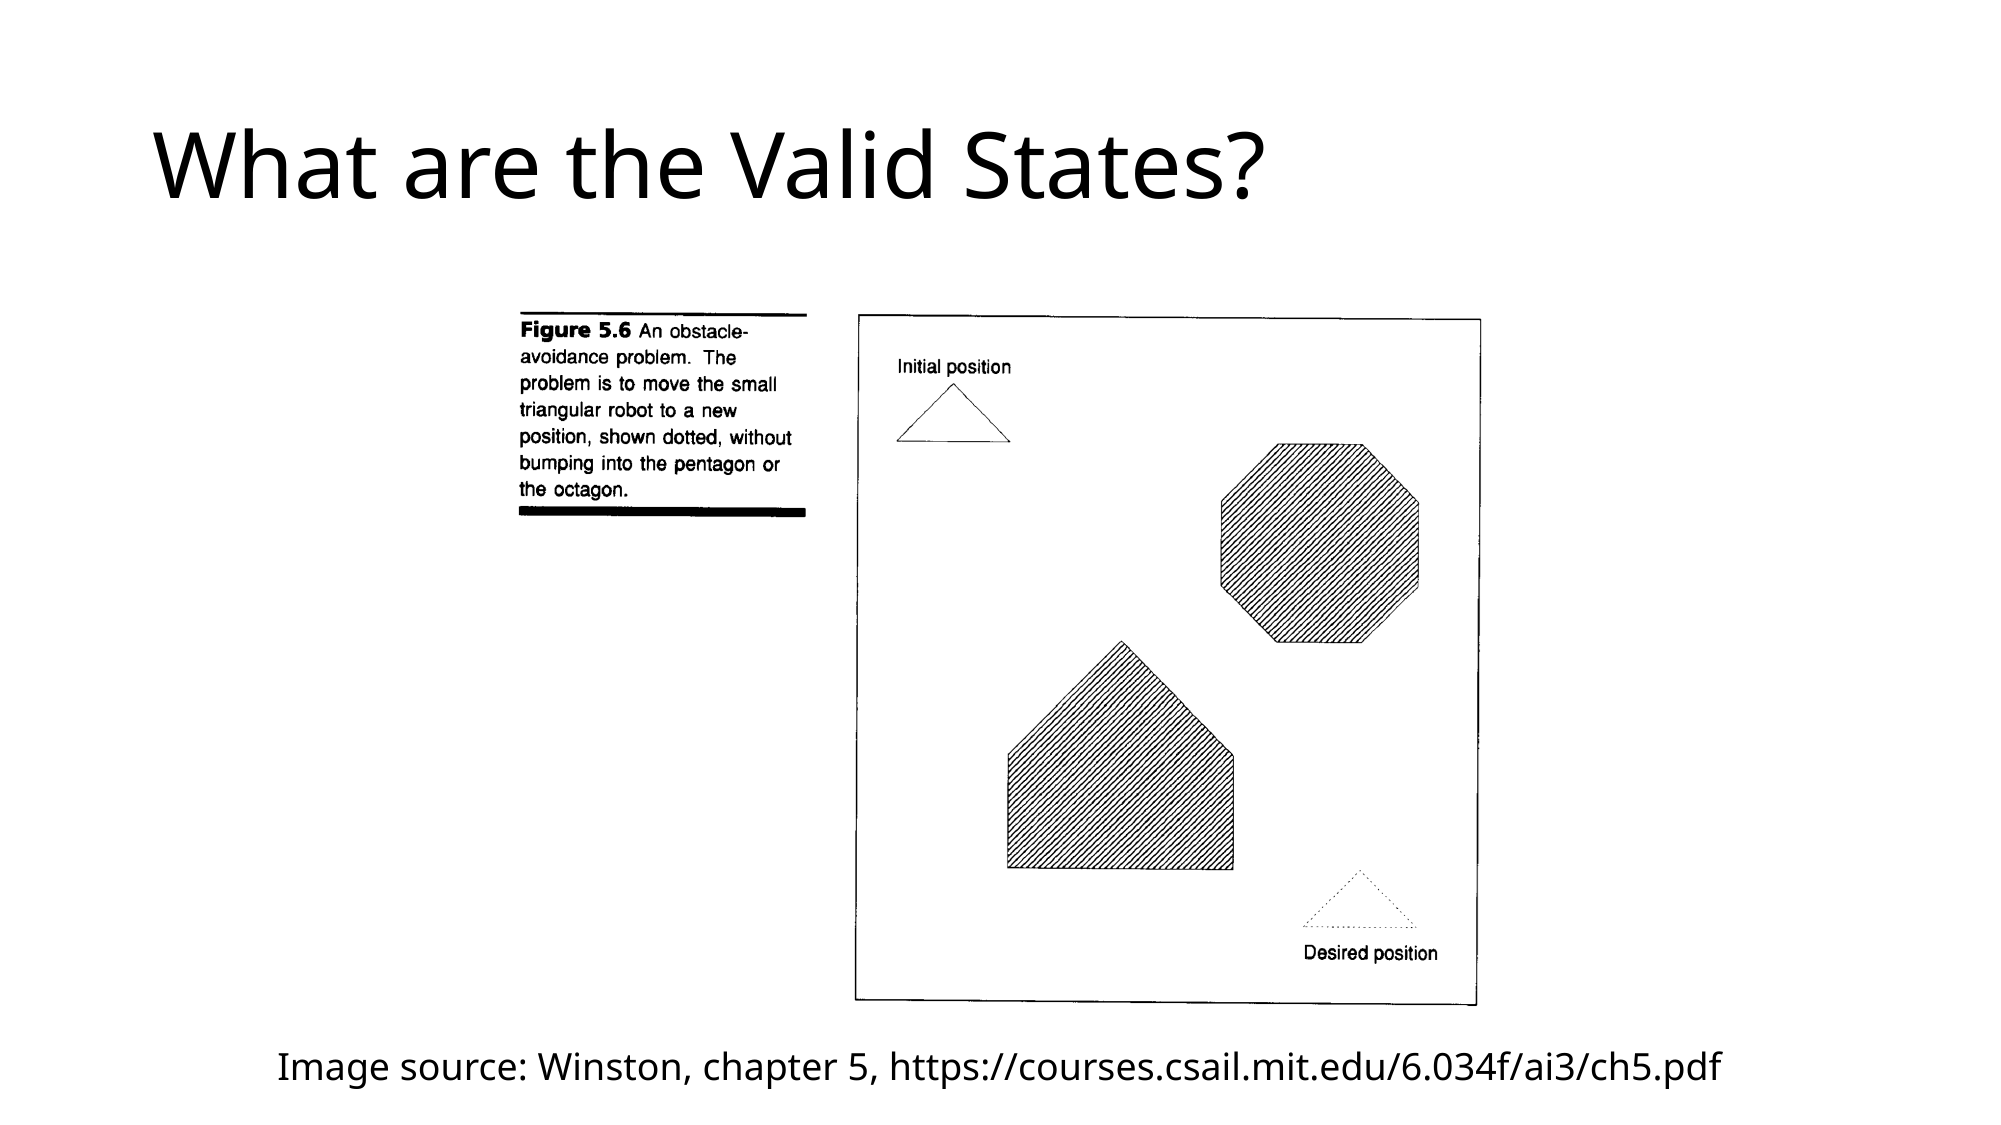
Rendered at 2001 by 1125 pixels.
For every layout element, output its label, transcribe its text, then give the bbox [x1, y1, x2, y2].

text_box Image source: Winston, chapter 5, https://courses.csail.mit.edu/6.034f/ai3/ch5.pdf [262, 1035, 1738, 1096]
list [505, 298, 1495, 1014]
title What are the Valid States? [137, 59, 1863, 278]
